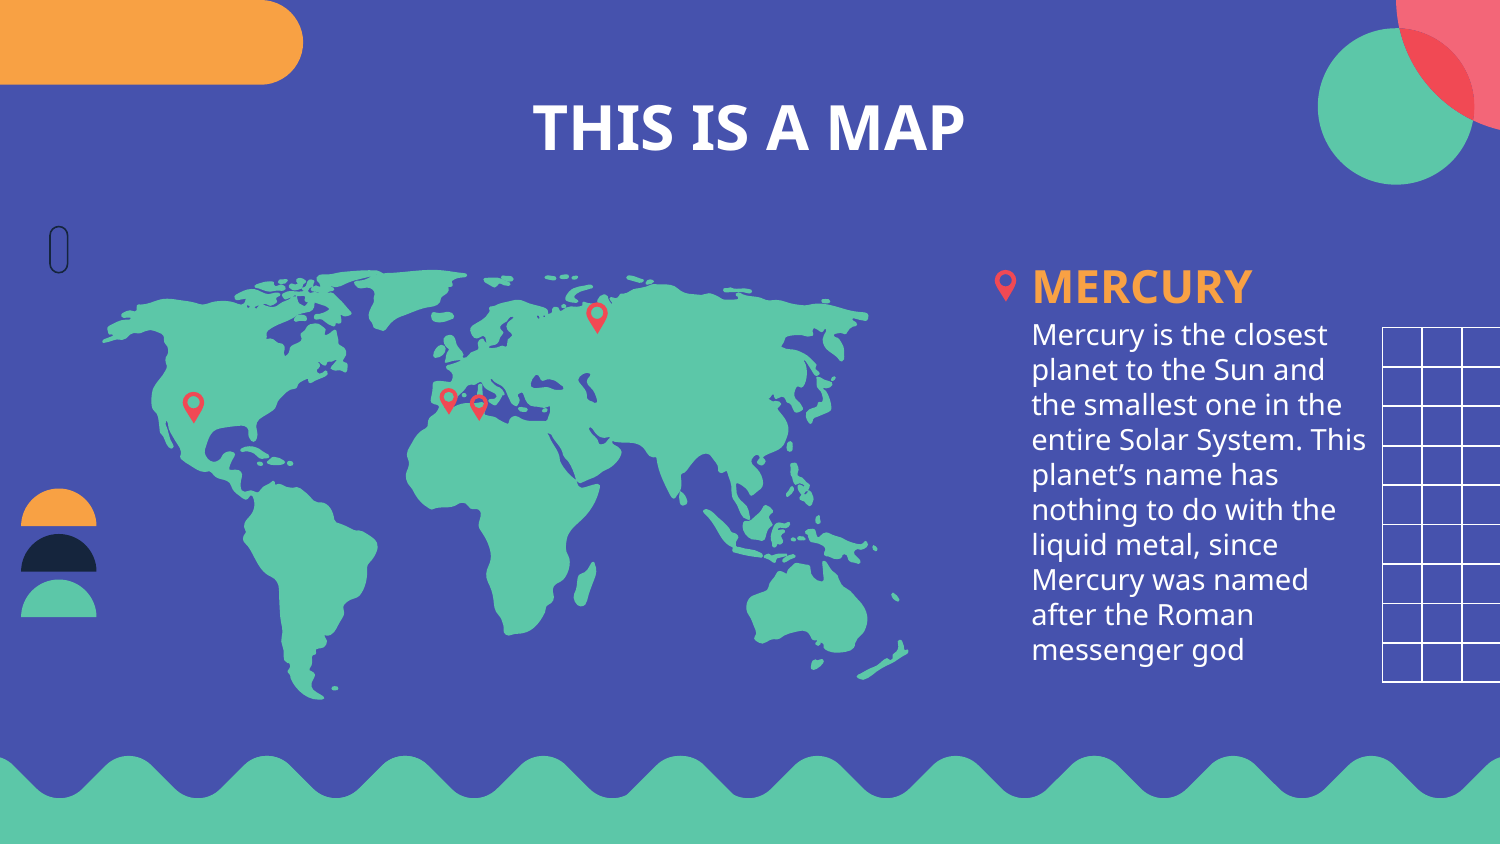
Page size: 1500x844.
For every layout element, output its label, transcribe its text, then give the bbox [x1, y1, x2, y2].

title THIS IS A MAP [118, 72, 1382, 167]
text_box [101, 269, 910, 700]
text_box [994, 269, 1017, 302]
subtitle Mercury is the closest planet to the Sun and the smallest one in the entire Solar System. This planet’s name has nothing to do with the liquid metal, since Mercury was named after the Roman messenger god [1016, 328, 1382, 670]
text_box MERCURY [1016, 239, 1382, 328]
